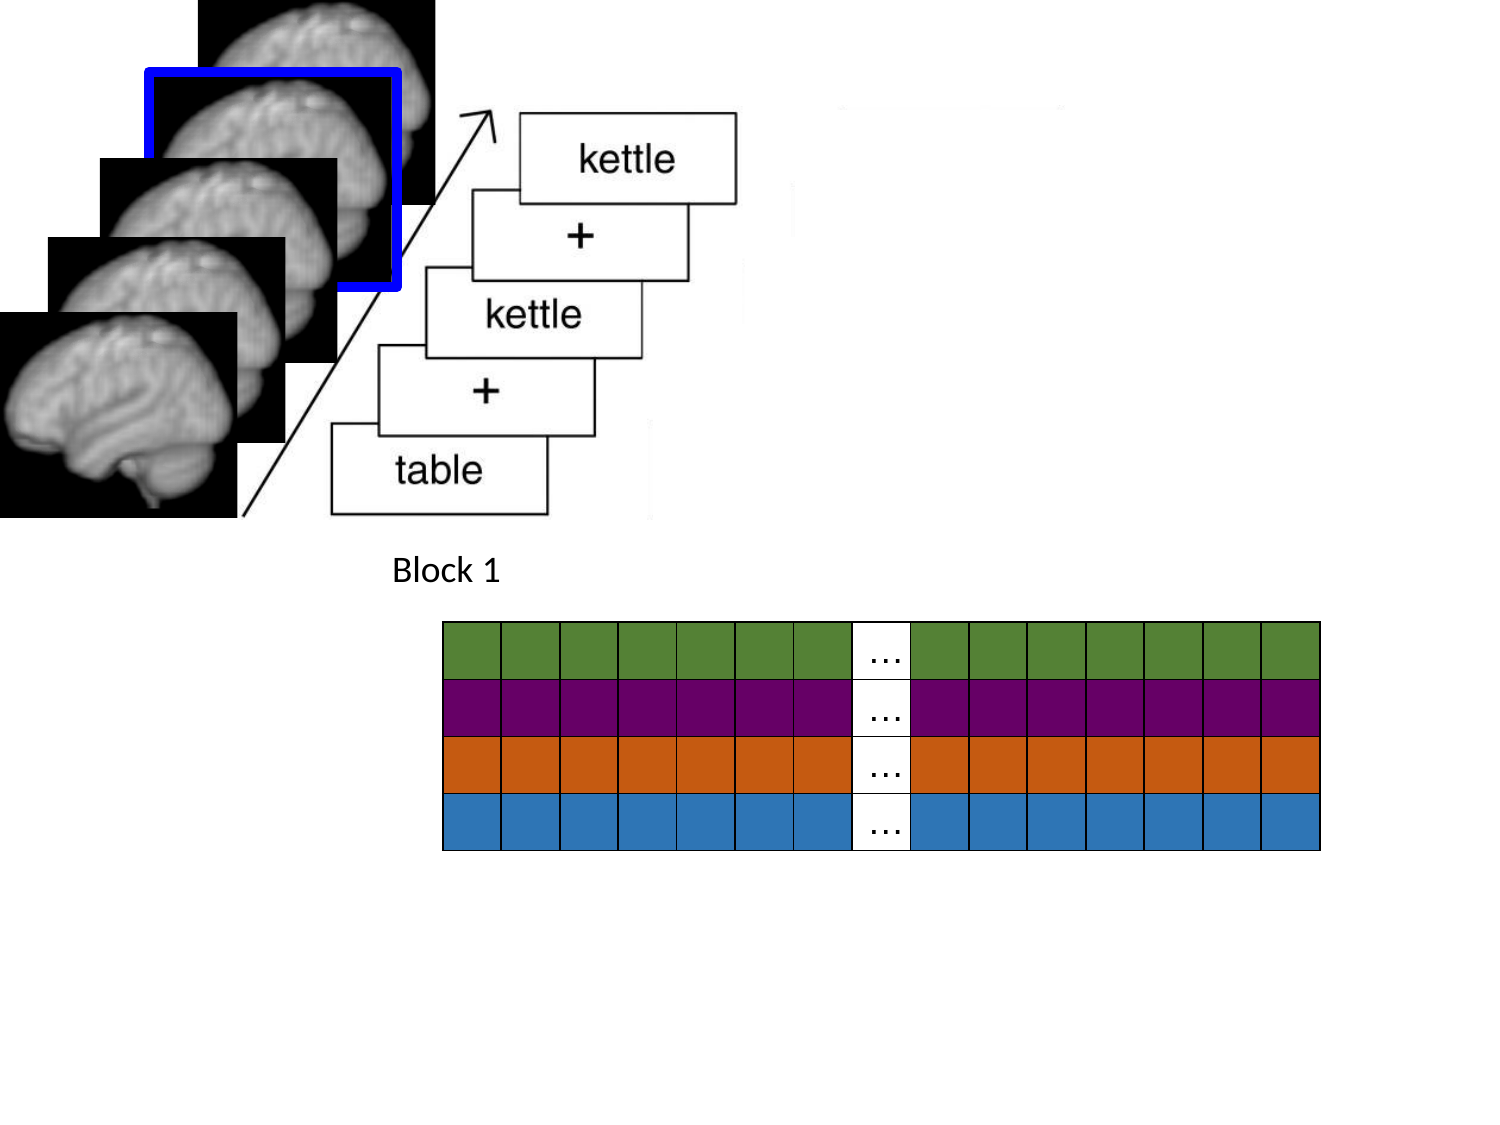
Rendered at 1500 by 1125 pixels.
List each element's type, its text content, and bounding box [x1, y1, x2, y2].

table_cell [911, 794, 968, 850]
table_cell [736, 680, 793, 736]
table_cell [794, 737, 851, 793]
table_cell [1087, 737, 1143, 793]
table_header [561, 623, 617, 679]
table_cell … [853, 680, 910, 736]
table_cell [1087, 794, 1143, 850]
table_cell [619, 794, 676, 850]
table_cell [502, 737, 559, 793]
table_cell [1204, 794, 1260, 850]
table_header [911, 623, 968, 679]
table_header [444, 623, 500, 679]
table_cell [1145, 794, 1202, 850]
table_cell [1262, 737, 1319, 793]
text_box Block 1 [377, 537, 518, 598]
table_header [1204, 623, 1260, 679]
table_header [1028, 623, 1085, 679]
table_cell … [853, 737, 910, 793]
table_cell [970, 737, 1026, 793]
table_cell [1204, 680, 1260, 736]
table_header [677, 623, 734, 679]
table_cell [970, 794, 1026, 850]
table_cell [1028, 794, 1085, 850]
table_cell [677, 737, 734, 793]
table_cell [736, 737, 793, 793]
table_cell [677, 794, 734, 850]
table_cell [1028, 737, 1085, 793]
table_cell [911, 680, 968, 736]
table_cell [794, 680, 851, 736]
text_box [653, 110, 1065, 528]
table_header [794, 623, 851, 679]
table_cell [911, 737, 968, 793]
table_cell [444, 794, 500, 850]
table_cell [502, 794, 559, 850]
table_cell [1087, 680, 1143, 736]
table_cell [561, 737, 617, 793]
table_cell [502, 680, 559, 736]
table_header [619, 623, 676, 679]
table_cell [736, 794, 793, 850]
table_cell [677, 680, 734, 736]
table_header [1262, 623, 1319, 679]
table_header [1087, 623, 1143, 679]
table_cell [970, 680, 1026, 736]
table_header [970, 623, 1026, 679]
table_cell [444, 737, 500, 793]
table_cell … [853, 794, 910, 850]
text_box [0, 0, 1065, 521]
table_cell [1145, 737, 1202, 793]
table_cell [1262, 794, 1319, 850]
table_header … [853, 623, 910, 679]
table_cell [1028, 680, 1085, 736]
table_cell [1262, 680, 1319, 736]
table_cell [794, 794, 851, 850]
table_cell [561, 794, 617, 850]
table_cell [619, 737, 676, 793]
table_header [736, 623, 793, 679]
table_cell [444, 680, 500, 736]
table_cell [561, 680, 617, 736]
table_cell [619, 680, 676, 736]
table_cell [1204, 737, 1260, 793]
table_header [1145, 623, 1202, 679]
table_cell [1145, 680, 1202, 736]
table_header [502, 623, 559, 679]
